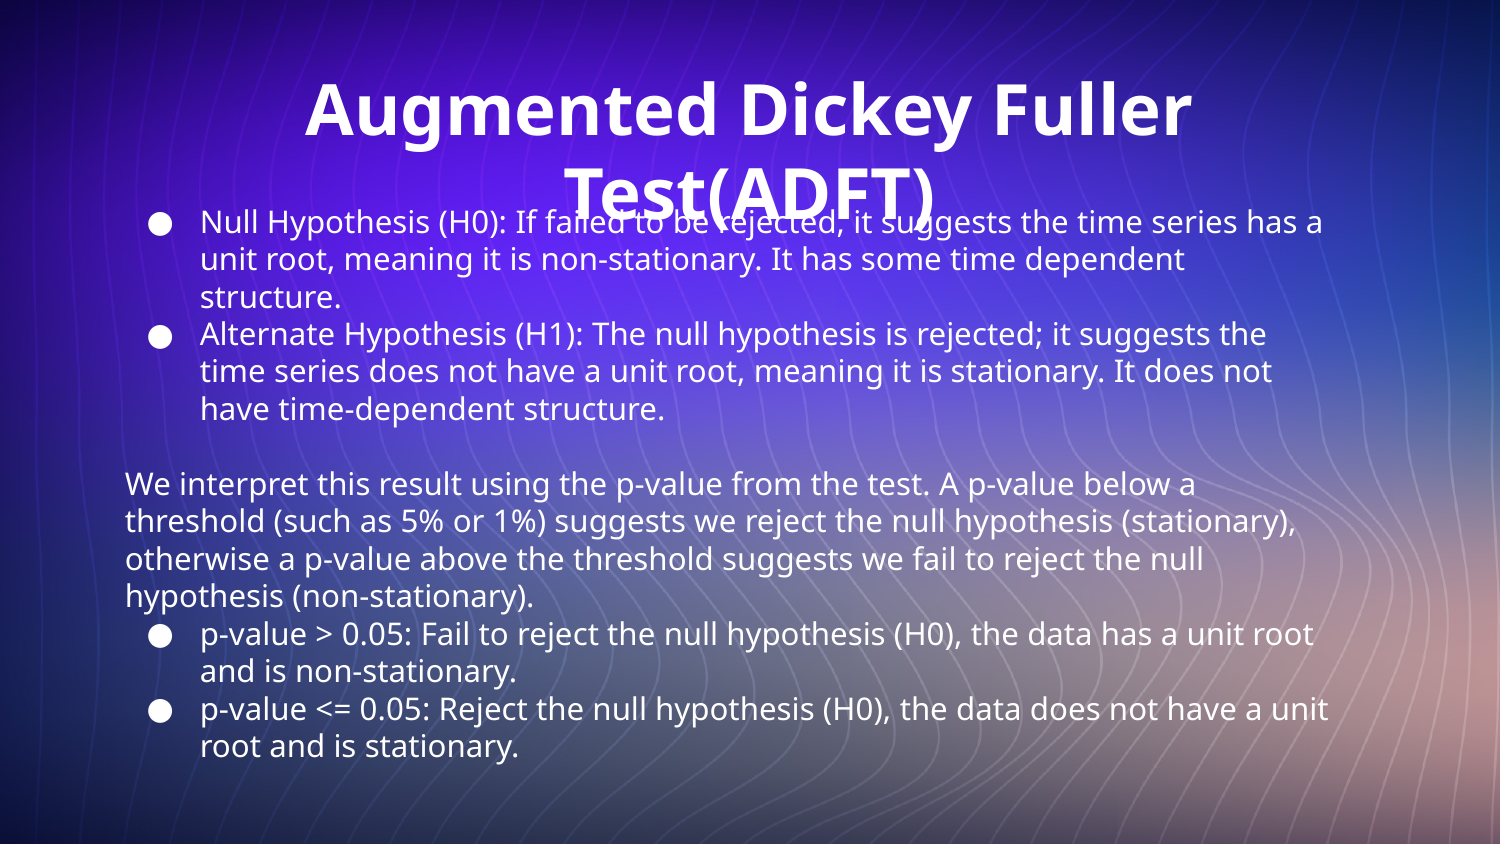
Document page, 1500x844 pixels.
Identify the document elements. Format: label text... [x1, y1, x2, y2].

title Augmented Dickey Fuller Test(ADFT) [118, 49, 1382, 144]
picture [0, 0, 1500, 844]
text_box Null Hypothesis (H0): If failed to be rejected, it suggests the time series has a unit root, meaning it is non-stationary. It has some time dependent structure. Alternate Hypothesis (H1): The null hypothesis is rejected; it suggests the time series does not have a unit root, meaning it is stationary. It does not have time-dependent structure. We interpret this result using the p-value from the test. A p-value below a threshold (such as 5% or 1%) suggests we reject the null hypothesis (stationary), otherwise a p-value above the threshold suggests we fail to reject the null hypothesis (non-stationary). p-value > 0.05: Fail to reject the null hypothesis (H0), the data has a unit root and is non-stationary. p-value <= 0.05: Reject the null hypothesis (H0), the data does not have a unit root and is stationary. [109, 186, 1352, 779]
